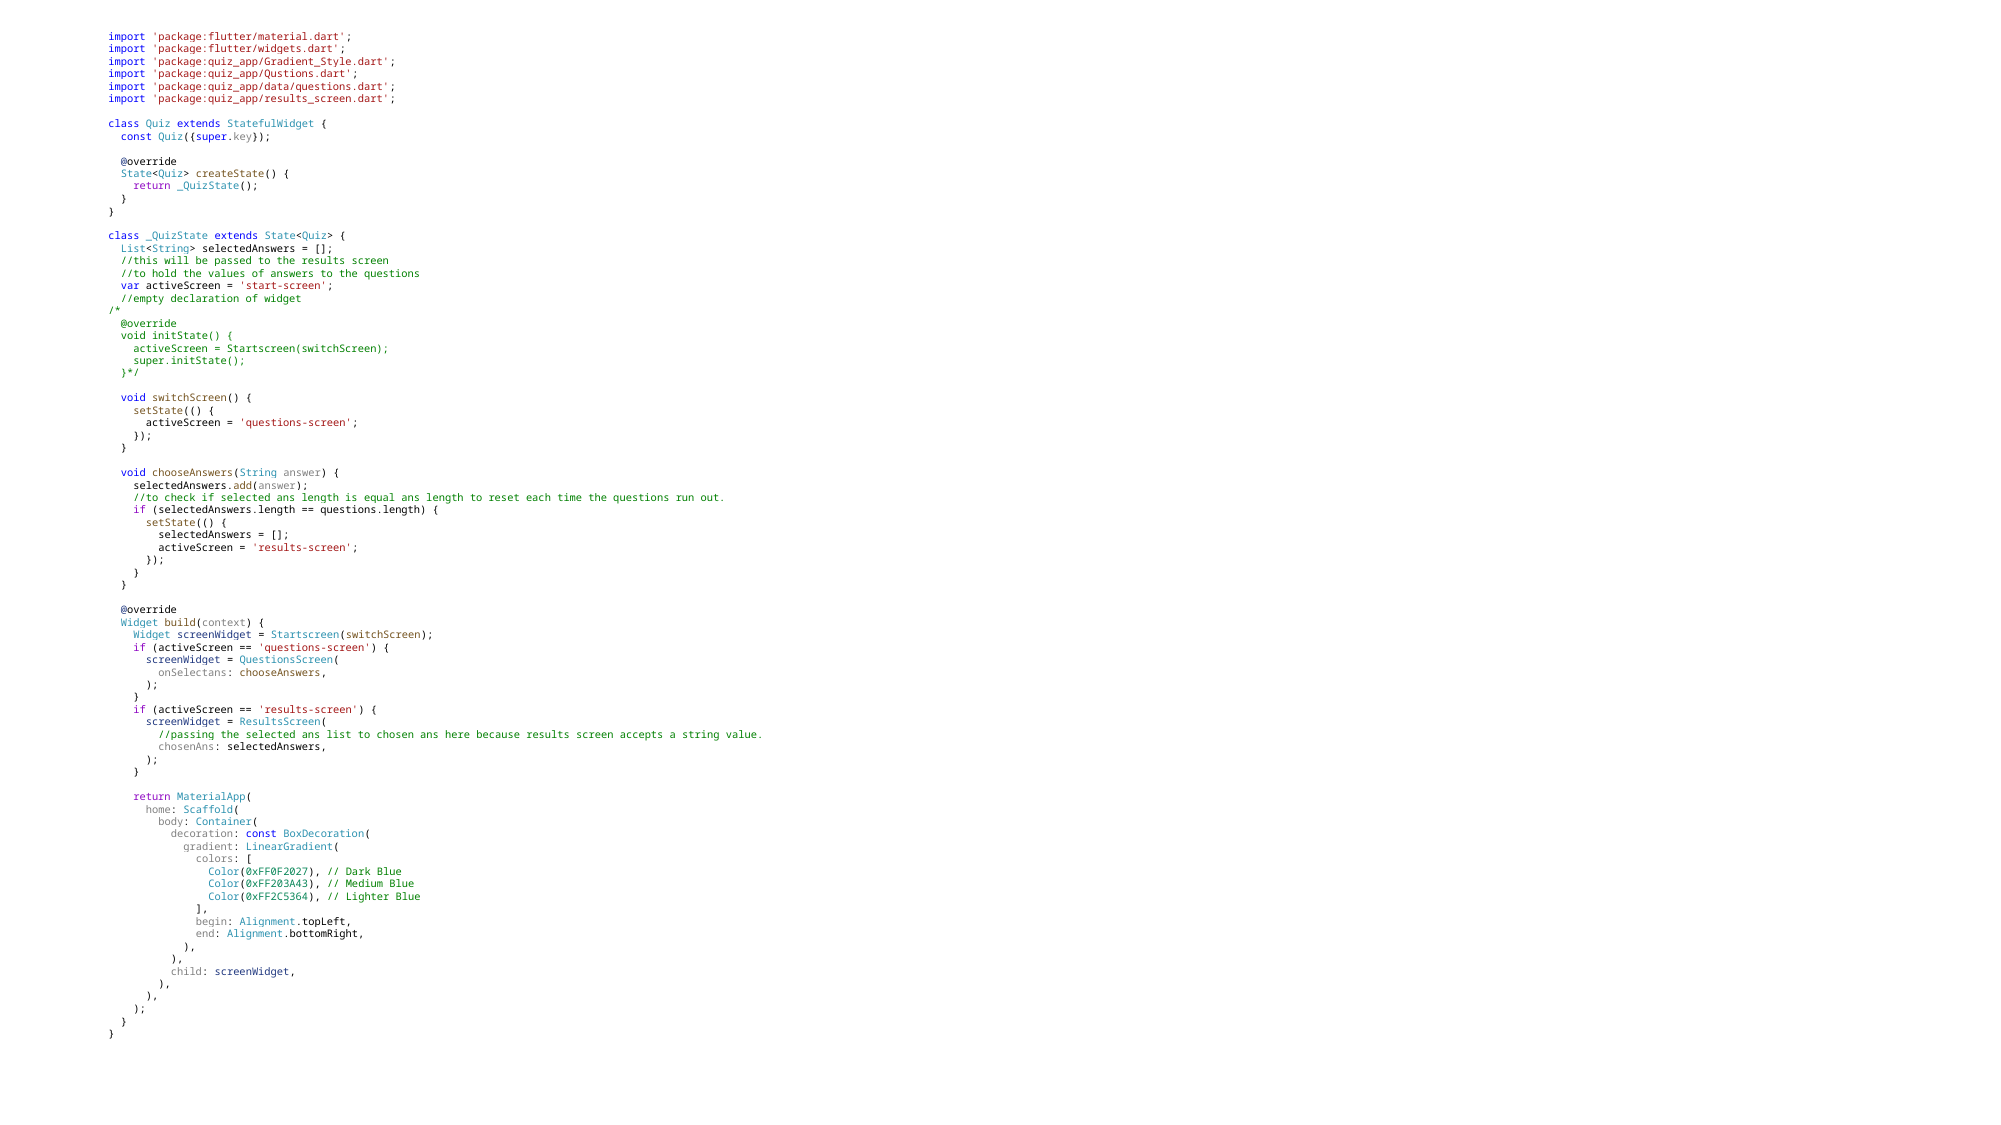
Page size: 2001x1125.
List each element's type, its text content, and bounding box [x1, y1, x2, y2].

text_box import 'package:flutter/material.dart'; import 'package:flutter/widgets.dart'; import 'package:quiz_app/Gradient_Style.dart'; import 'package:quiz_app/Qustions.dart'; import 'package:quiz_app/data/questions.dart'; import 'package:quiz_app/results_screen.dart'; class Quiz extends StatefulWidget { const Quiz({super.key}); @override State<Quiz> createState() { return _QuizState(); } } class _QuizState extends State<Quiz> { List<String> selectedAnswers = []; //this will be passed to the results screen //to hold the values of answers to the questions var activeScreen = 'start-screen'; //empty declaration of widget /* @override void initState() { activeScreen = Startscreen(switchScreen); super.initState(); }*/ void switchScreen() { setState(() { activeScreen = 'questions-screen'; }); } void chooseAnswers(String answer) { selectedAnswers.add(answer); //to check if selected ans length is equal ans length to reset each time the questions run out. if (selectedAnswers.length == questions.length) { setState(() { selectedAnswers = []; activeScreen = 'results-screen'; }); } } @override Widget build(context) { Widget screenWidget = Startscreen(switchScreen); if (activeScreen == 'questions-screen') { screenWidget = QuestionsScreen( onSelectans: chooseAnswers, ); } if (activeScreen == 'results-screen') { screenWidget = ResultsScreen( //passing the selected ans list to chosen ans here because results screen accepts a string value. chosenAns: selectedAnswers, ); } return MaterialApp( home: Scaffold( body: Container( decoration: const BoxDecoration( gradient: LinearGradient( colors: [ Color(0xFF0F2027), // Dark Blue Color(0xFF203A43), // Medium Blue Color(0xFF2C5364), // Lighter Blue ], begin: Alignment.topLeft, end: Alignment.bottomRight, ), ), child: screenWidget, ), ), ); } } [93, 22, 1642, 1047]
